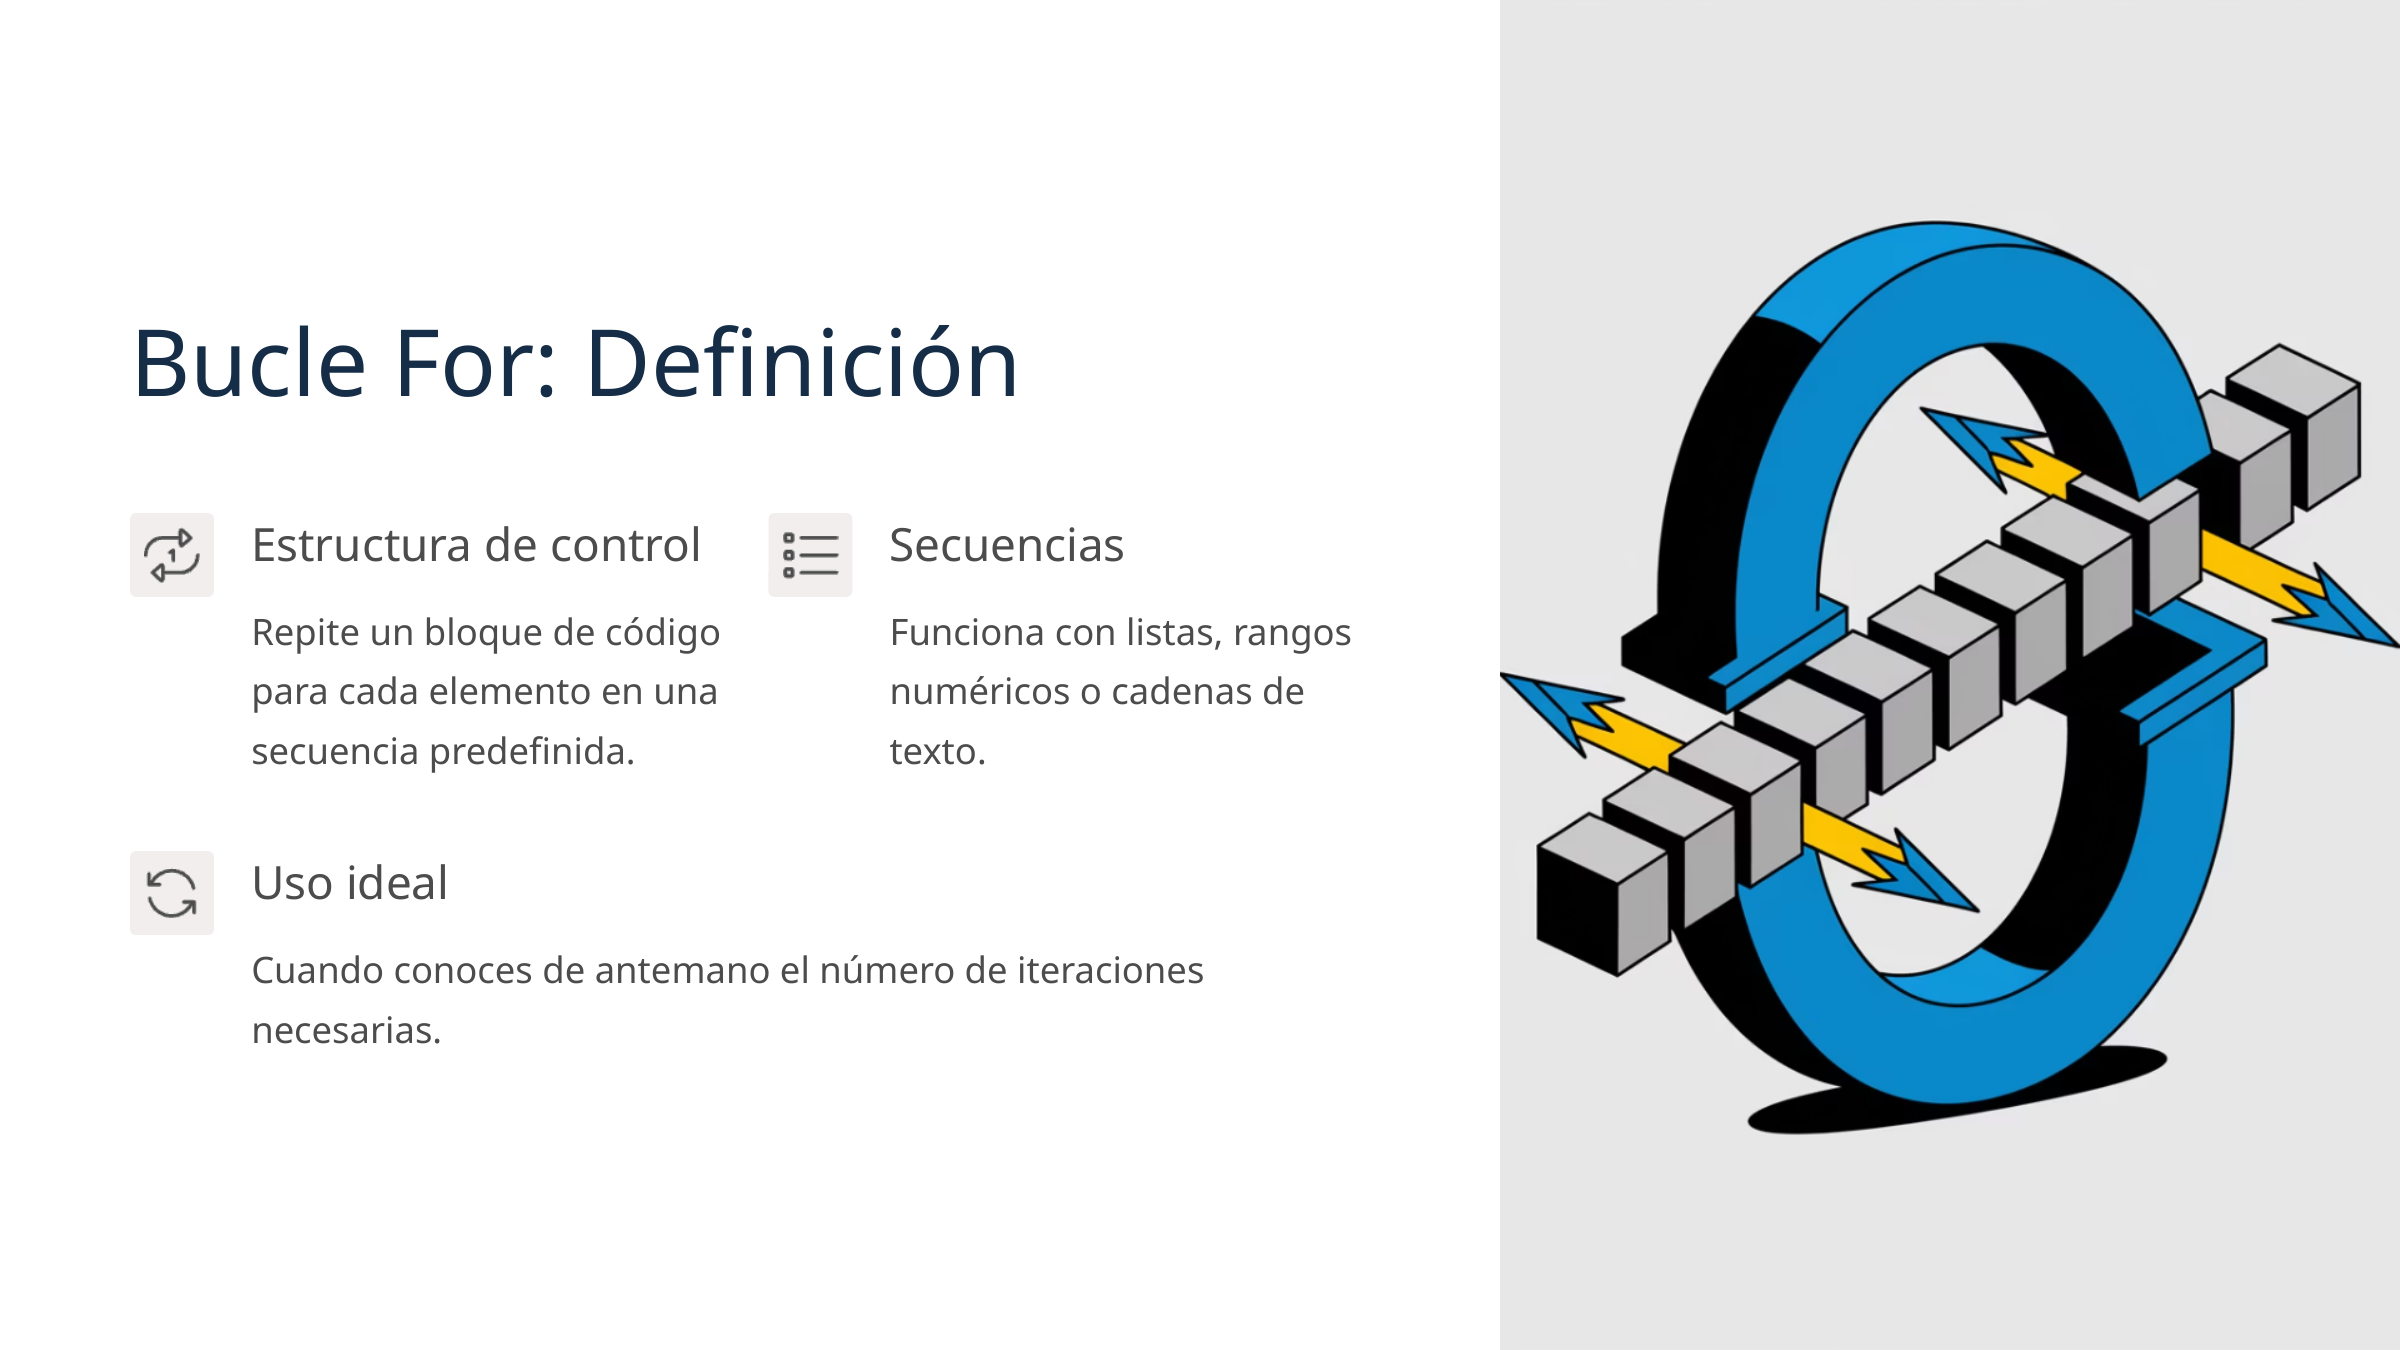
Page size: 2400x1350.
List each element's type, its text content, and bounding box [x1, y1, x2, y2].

picture [782, 520, 839, 590]
text_box Cuando conoces de antemano el número de iteraciones necesarias. [251, 931, 1370, 1051]
text_box Uso ideal [251, 851, 717, 910]
text_box Funciona con listas, rangos numéricos o cadenas de texto. [889, 593, 1370, 773]
text_box [768, 513, 853, 597]
text_box [130, 851, 214, 935]
picture [144, 858, 200, 928]
text_box [130, 513, 214, 597]
text_box Bucle For: Definición [130, 299, 1061, 416]
picture [144, 520, 200, 590]
text_box Estructura de control [251, 513, 717, 572]
text_box Repite un bloque de código para cada elemento en una secuencia predefinida. [251, 593, 732, 773]
picture [1499, 0, 2400, 1350]
text_box Secuencias [889, 513, 1355, 572]
